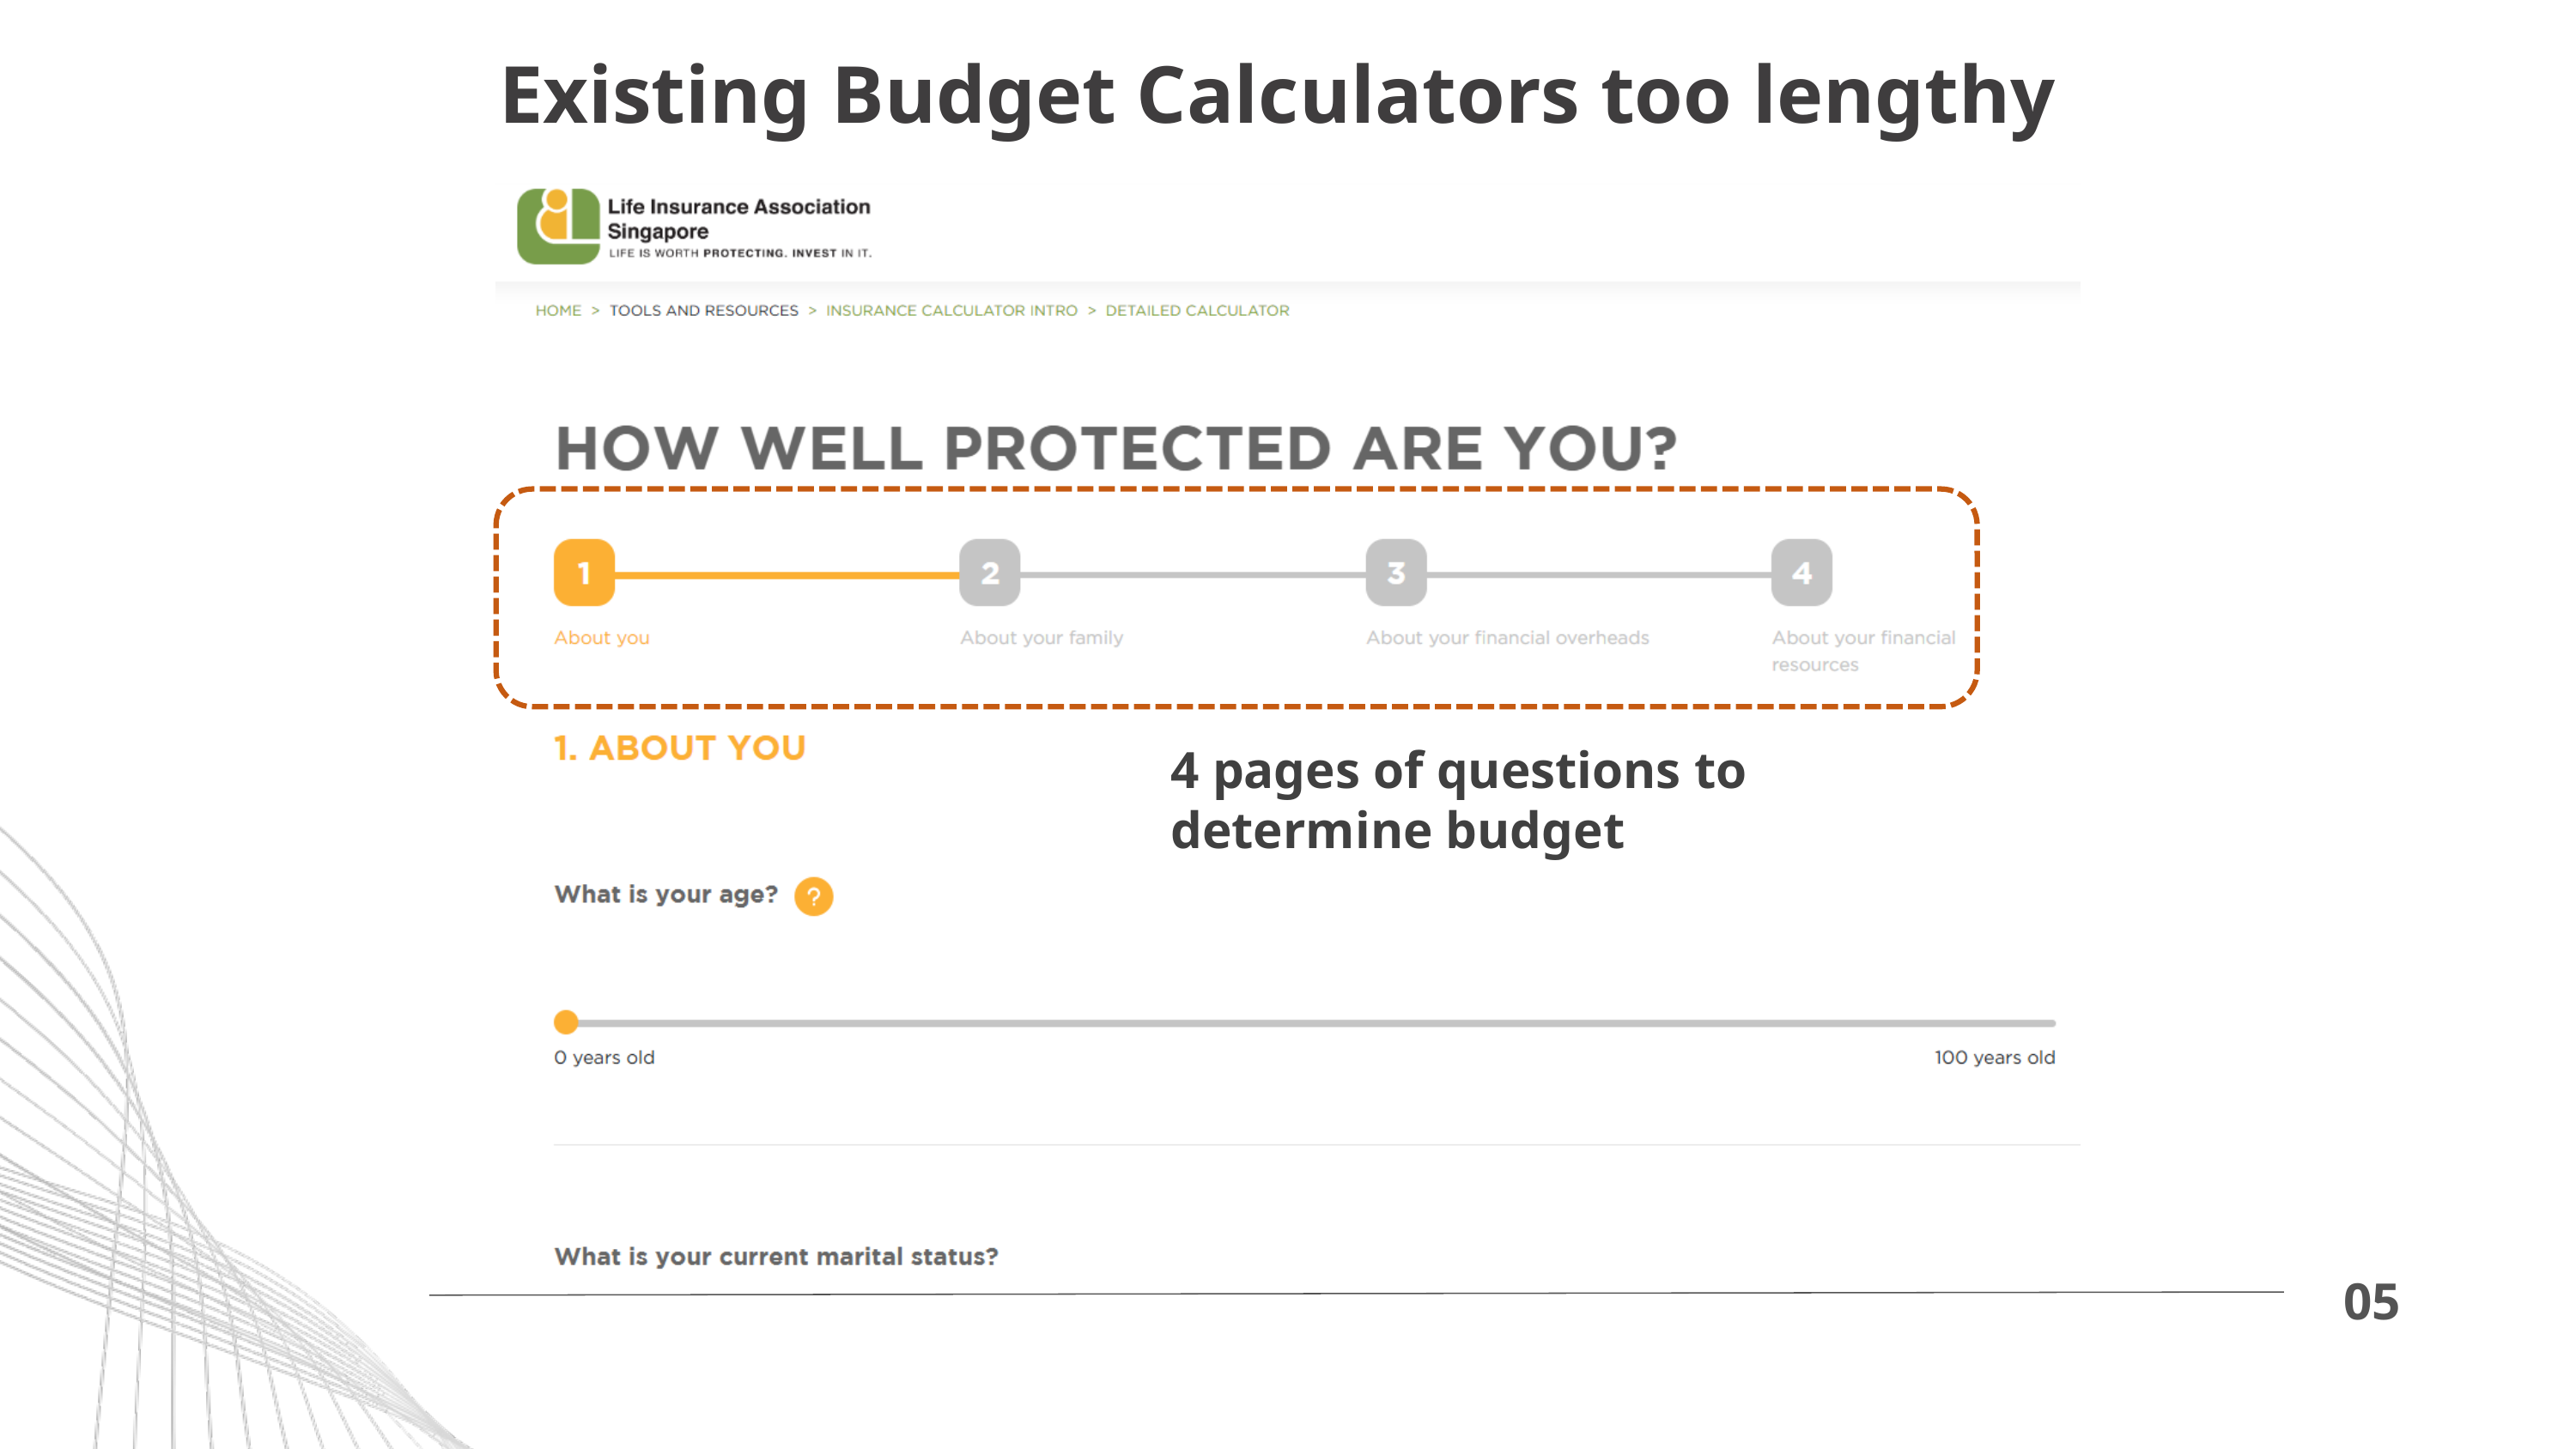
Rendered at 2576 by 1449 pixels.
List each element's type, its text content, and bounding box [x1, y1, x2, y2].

text_box [0, 727, 636, 1449]
picture [495, 183, 2081, 1280]
text_box Existing Budget Calculators too lengthy [456, 44, 2120, 139]
text_box 05 [2282, 1211, 2462, 1331]
